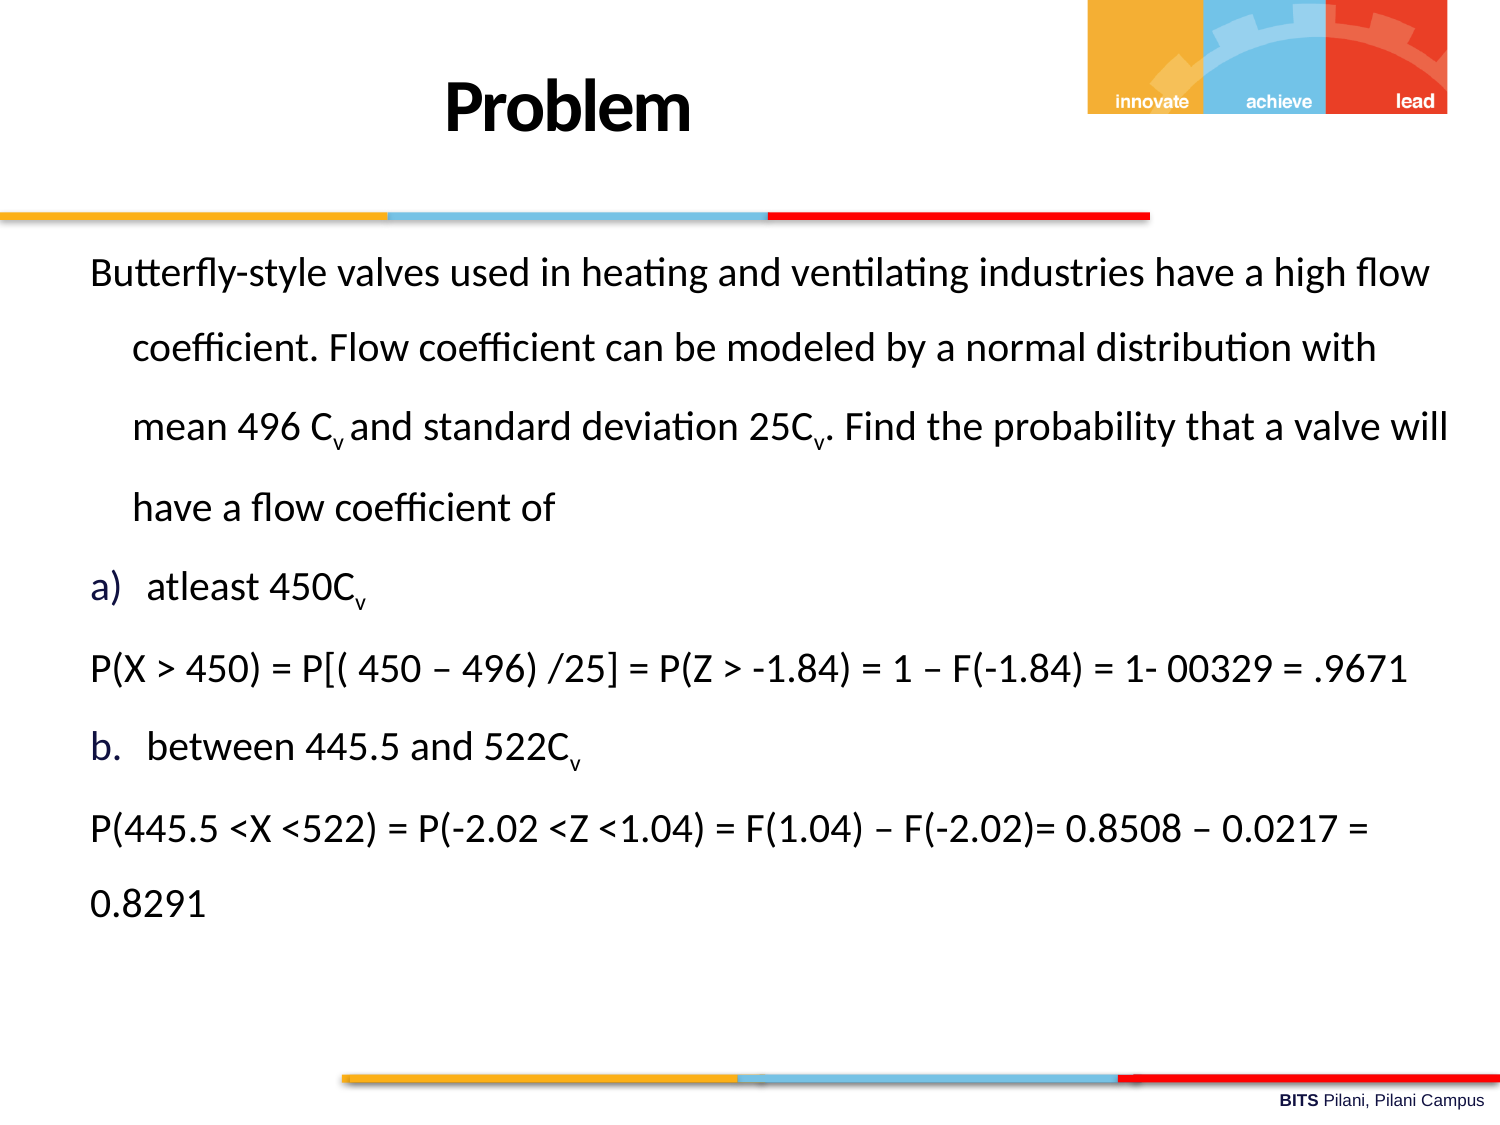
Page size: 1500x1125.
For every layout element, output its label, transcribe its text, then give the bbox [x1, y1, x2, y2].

picture [1087, 0, 1448, 114]
list Butterfly-style valves used in heating and ventilating industries have a high flow coefficient. Flow coefficient can be modeled by a normal distribution with mean 496 Cv and standard deviation 25Cv. Find the probability that a valve will have a flow coefficient of atleast 450Cv P(X > 450) = P[( 450 – 496) /25] = P(Z > -1.84) = 1 – F(-1.84) = 1- 00329 = .9671 between 445.5 and 522Cv P(445.5 <X <522) = P(-2.02 <Z <1.04) = F(1.04) – F(-2.02)= 0.8508 – 0.0217 = 0.8291 [75, 212, 1475, 882]
list Problem [50, 24, 1088, 213]
